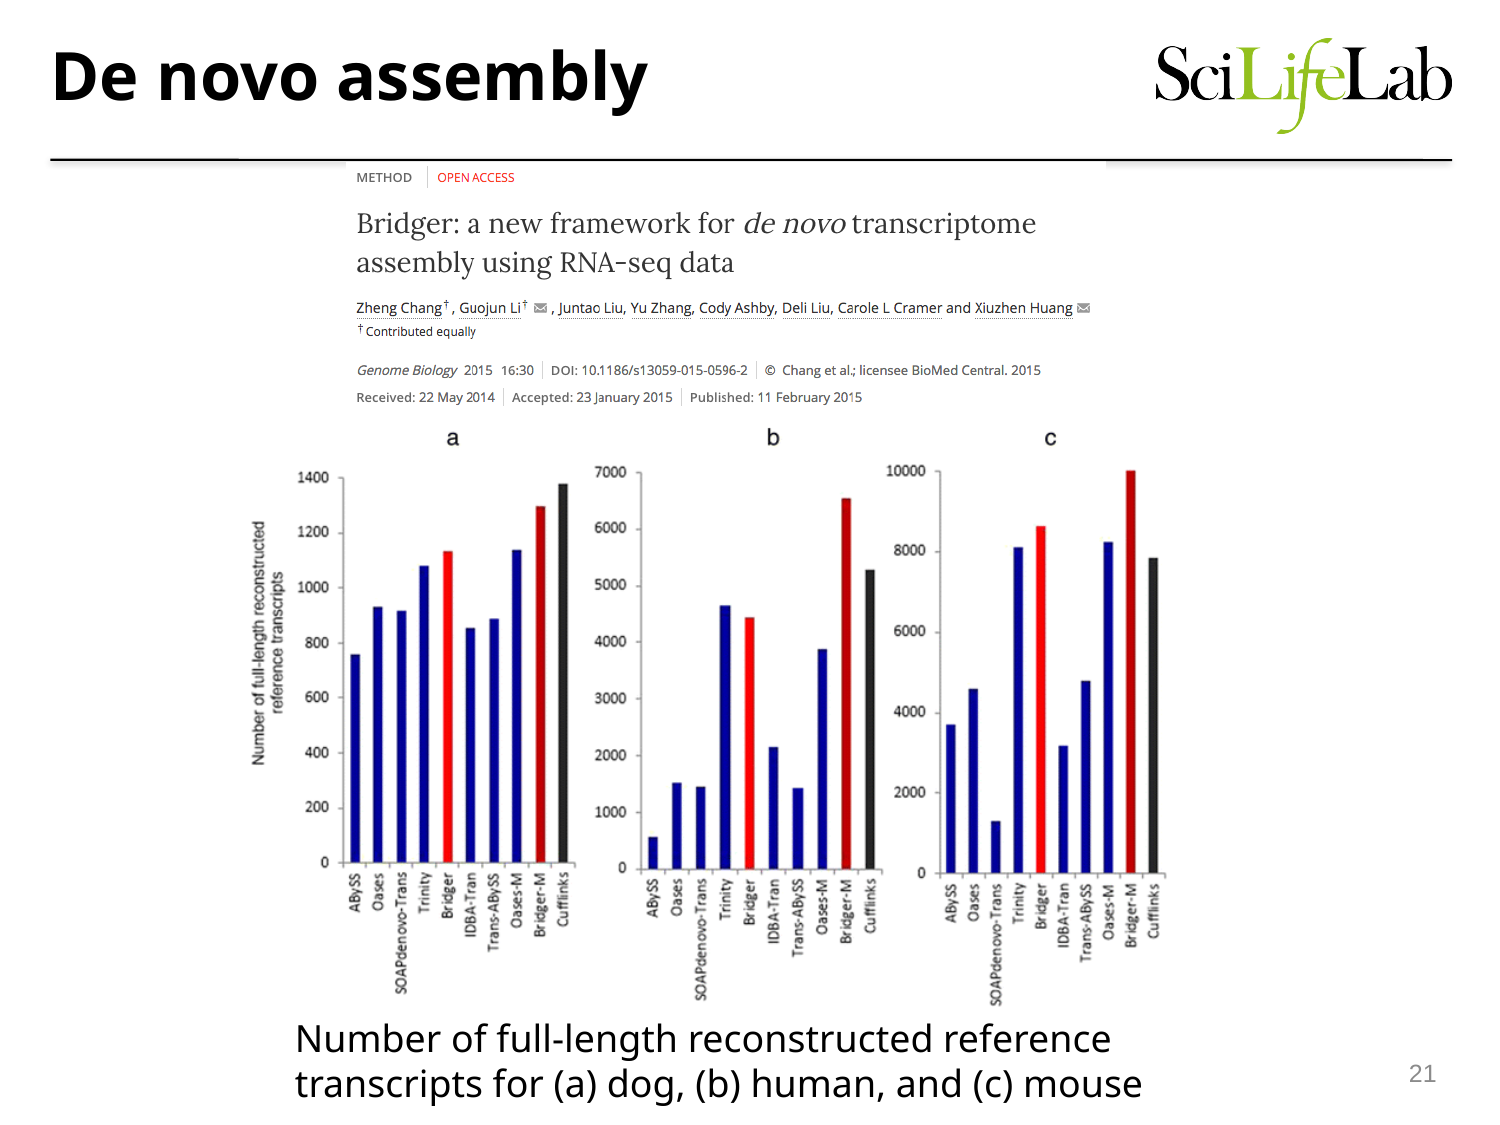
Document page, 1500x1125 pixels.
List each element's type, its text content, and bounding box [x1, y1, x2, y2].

picture [250, 162, 1168, 1008]
title De novo assembly [50, 34, 1075, 128]
picture [1156, 38, 1452, 134]
text_box Number of full-length reconstructed reference transcripts for (a) dog, (b) human, and (c) mouse [280, 1007, 1243, 1113]
slide_number 21 [1243, 1042, 1452, 1103]
